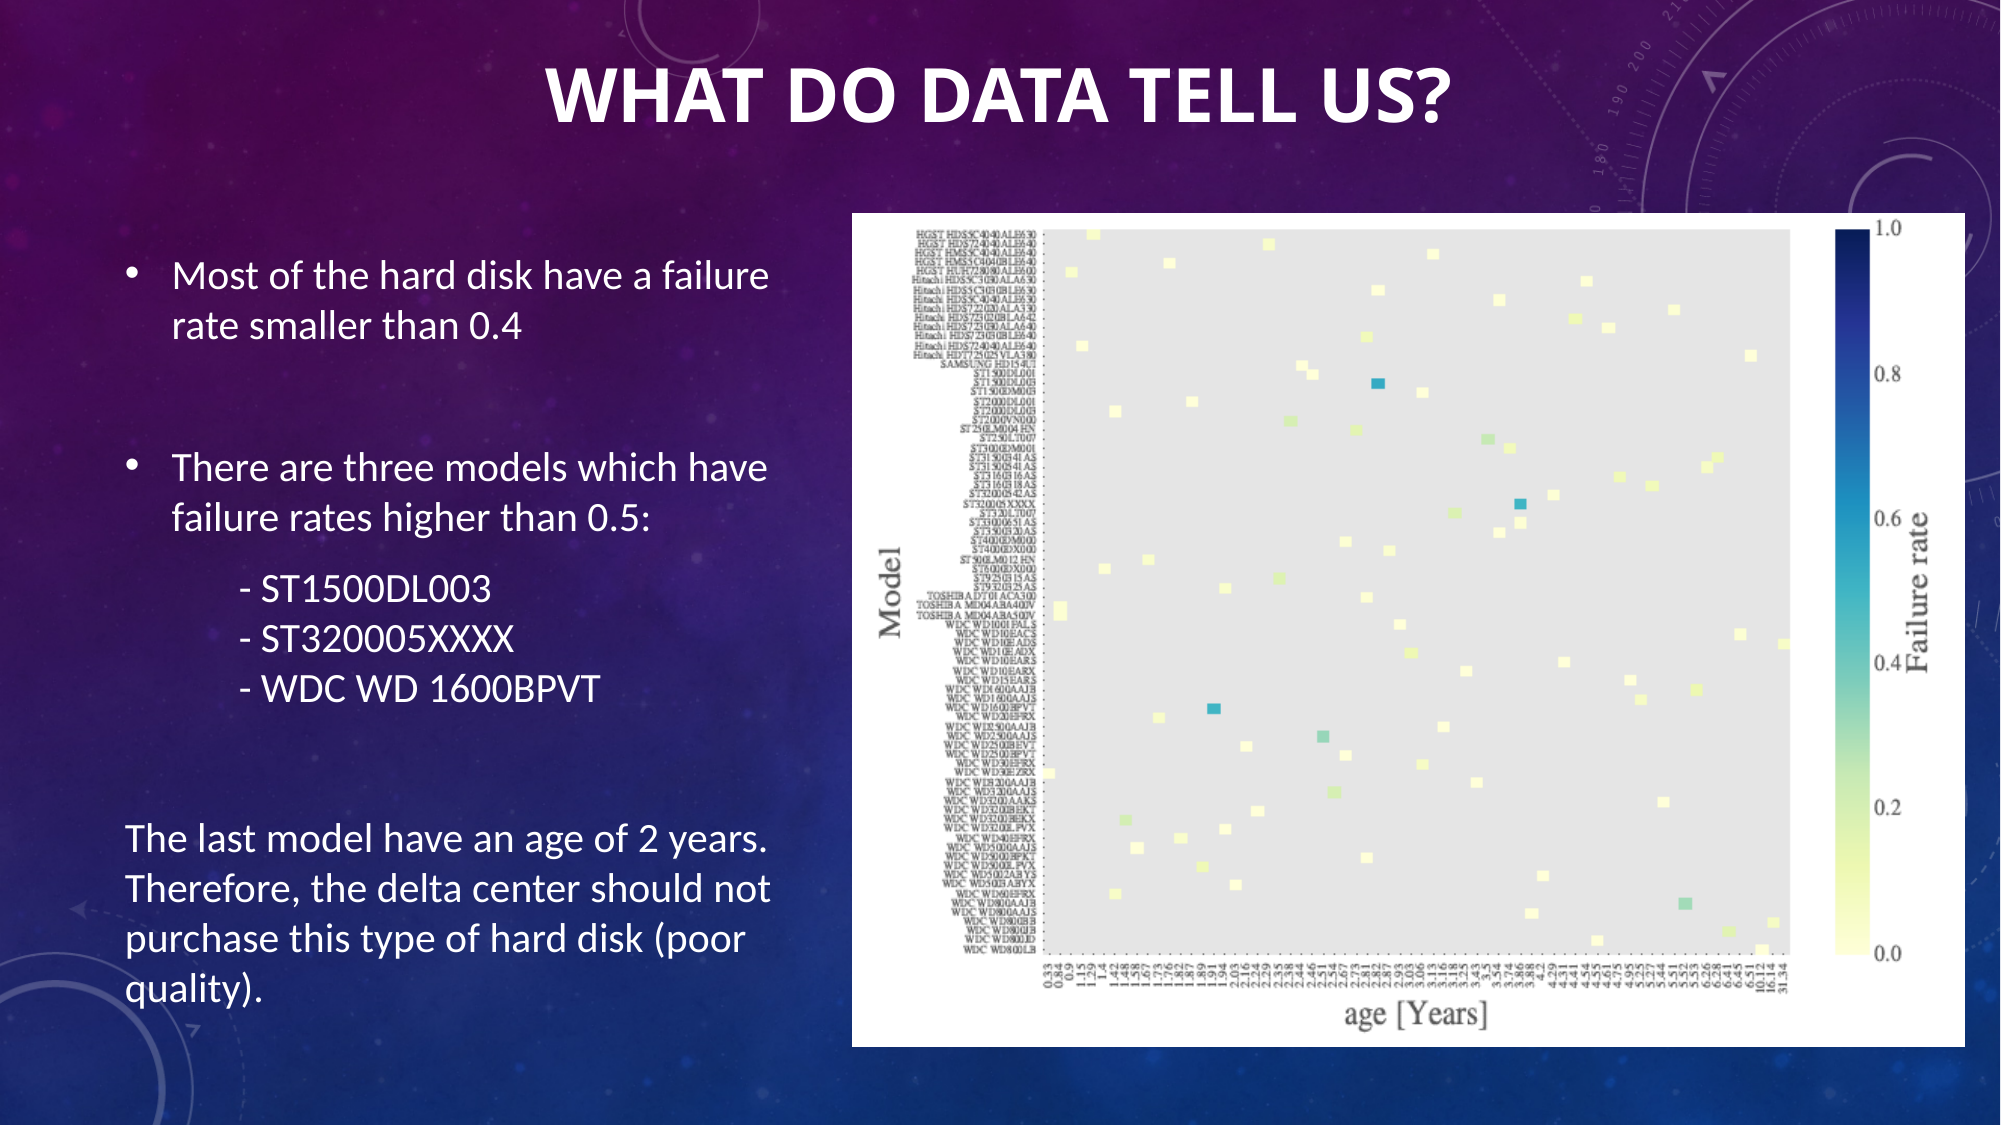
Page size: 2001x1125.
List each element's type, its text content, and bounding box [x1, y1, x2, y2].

picture [0, 0, 2001, 1125]
title What do data tell us? [168, 0, 1831, 186]
list Most of the hard disk have a failure rate smaller than 0.4 There are three models which have failure rates higher than 0.5: - ST1500DL003 - ST320005XXXX - WDC WD 1600BPVT The last model have an age of 2 years. Therefore, the delta center should not purchase this type of hard disk (poor quality). [109, 185, 792, 1074]
